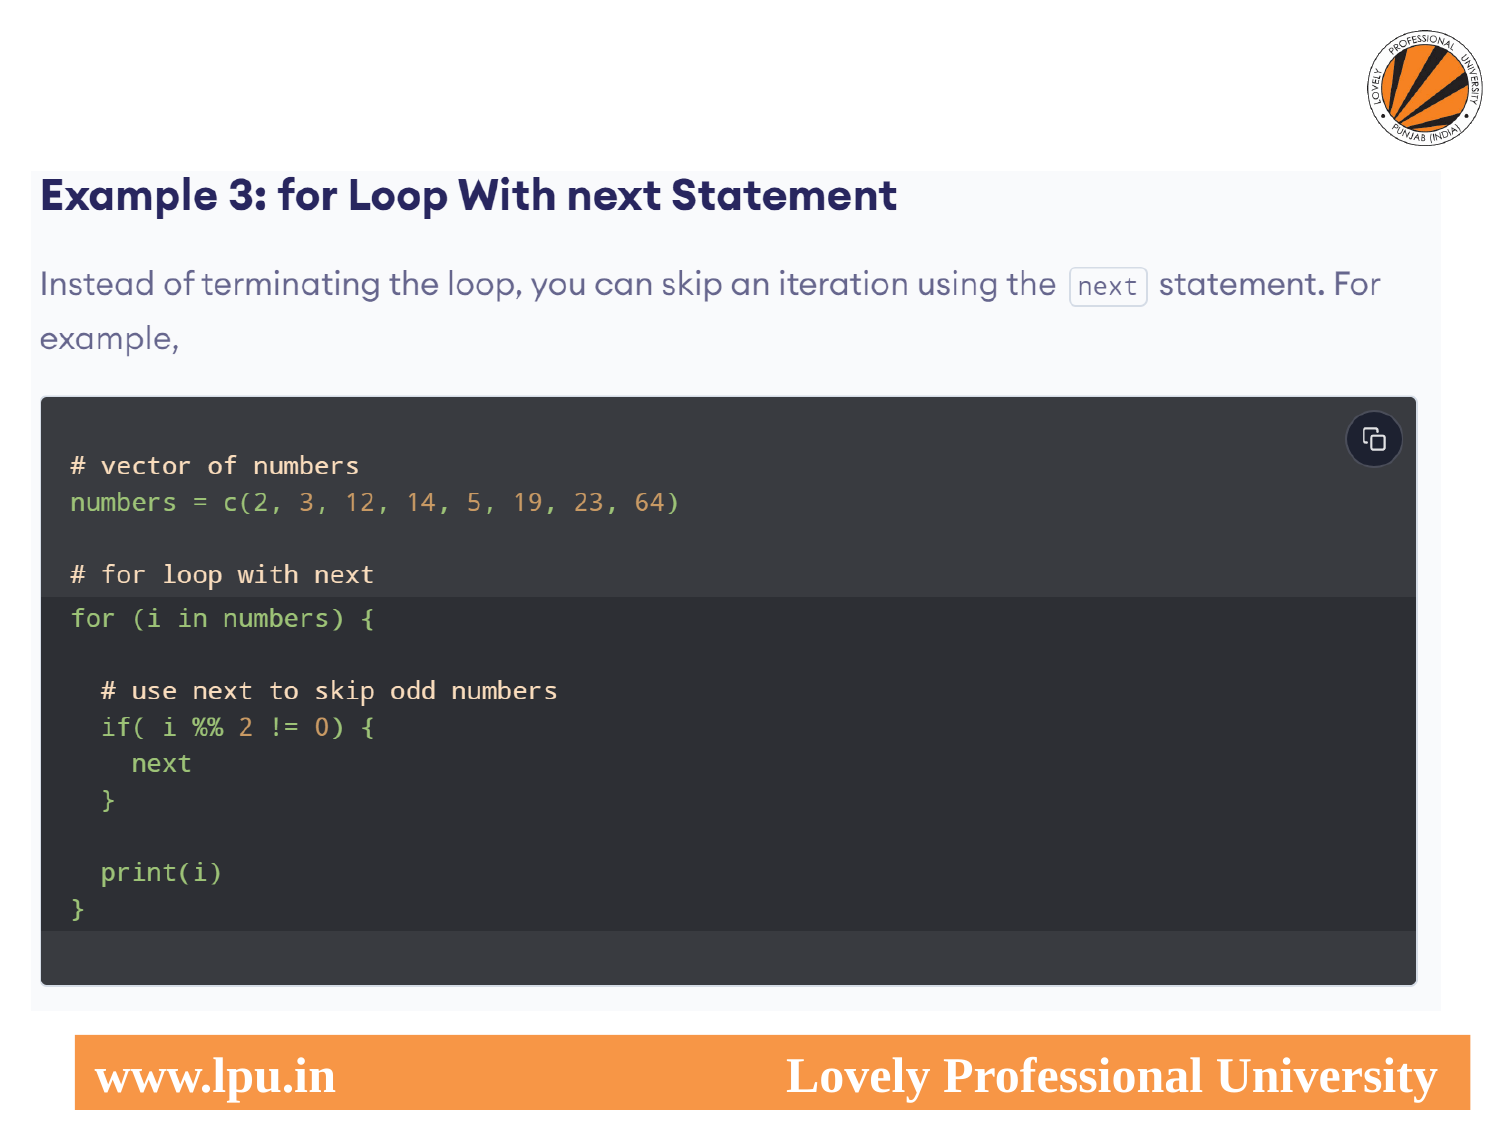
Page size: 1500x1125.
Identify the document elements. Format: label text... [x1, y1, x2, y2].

text_box www.lpu.in Lovely Professional University [74, 1034, 1471, 1110]
picture [1366, 30, 1483, 147]
picture [31, 171, 1441, 1012]
